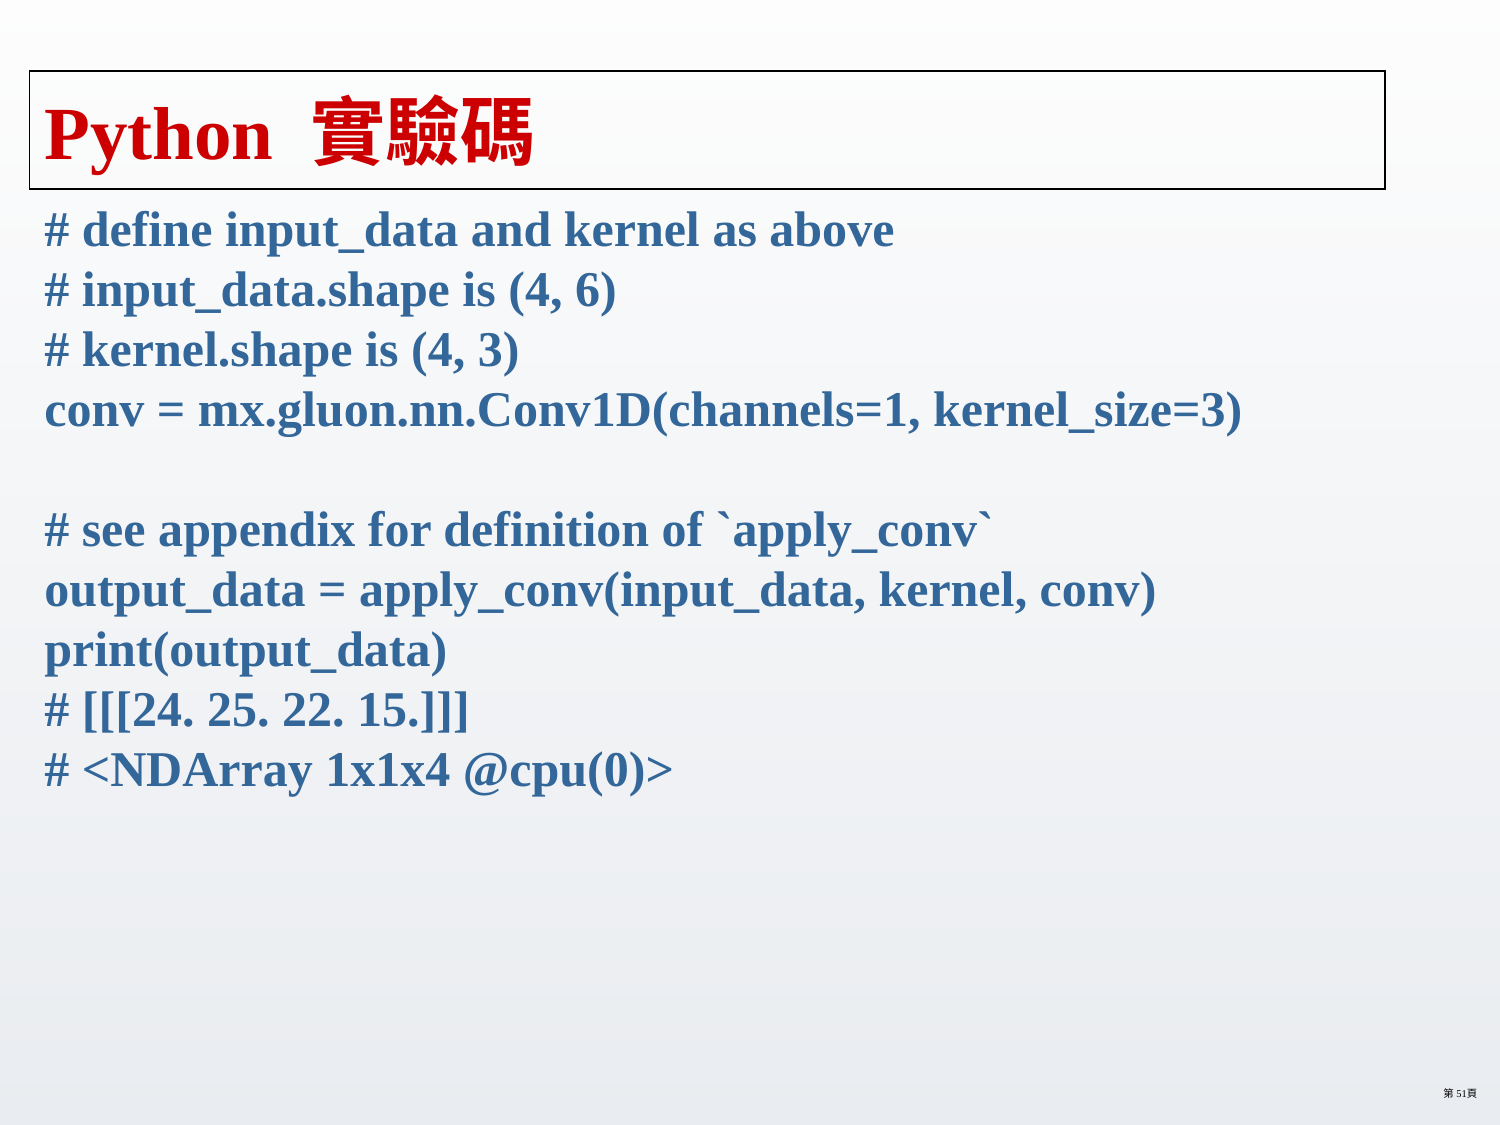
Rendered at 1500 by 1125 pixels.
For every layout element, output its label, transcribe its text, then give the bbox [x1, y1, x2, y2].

title Python 實驗碼 [29, 70, 1386, 189]
list # define input_data and kernel as above # input_data.shape is (4, 6) # kernel.shape is (4, 3) conv = mx.gluon.nn.Conv1D(channels=1, kernel_size=3) # see appendix for definition of `apply_conv` output_data = apply_conv(input_data, kernel, conv) print(output_data) # [[[24. 25. 22. 15.]]] # <NDArray 1x1x4 @cpu(0)> [29, 189, 1386, 1017]
